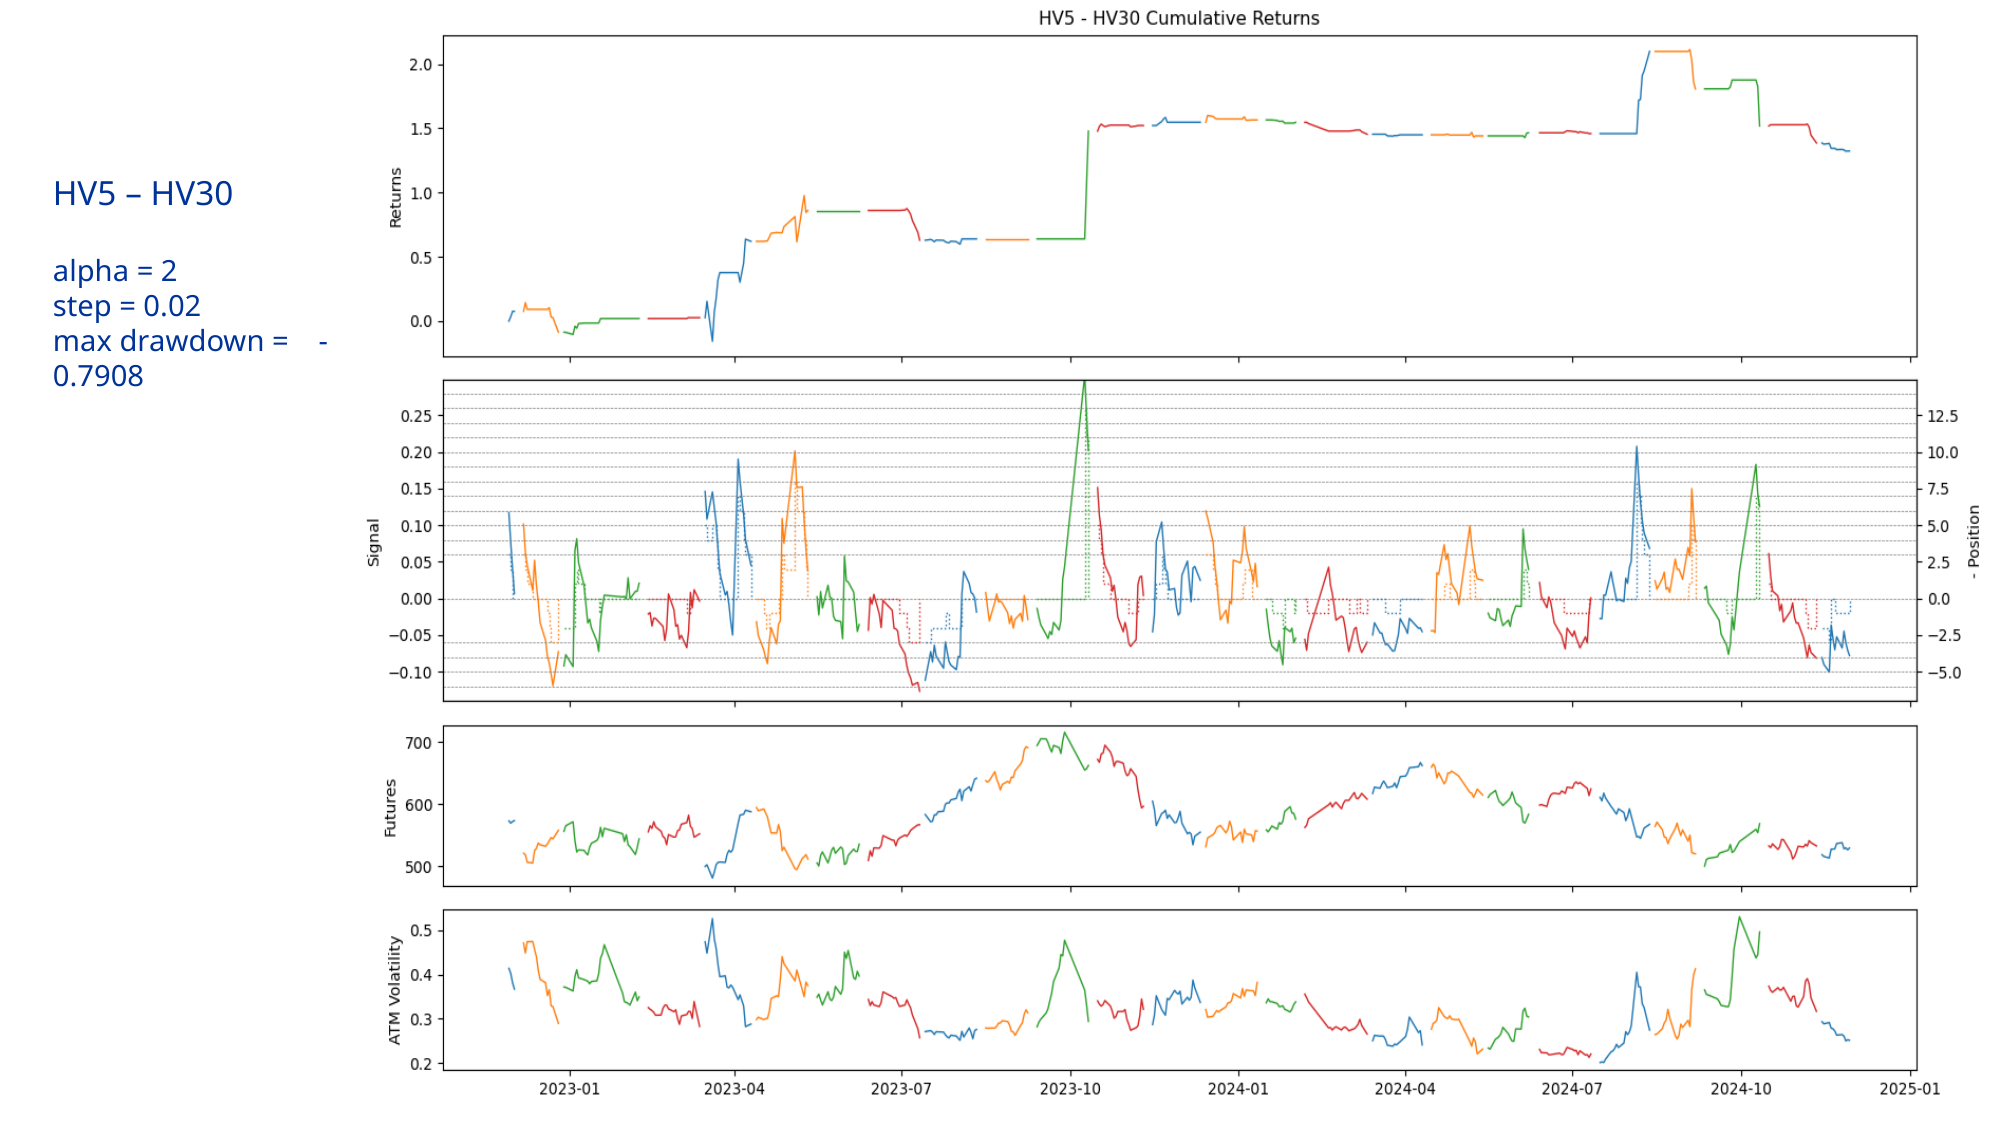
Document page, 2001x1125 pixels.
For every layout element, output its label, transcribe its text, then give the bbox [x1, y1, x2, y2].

text_box HV5 – HV30 alpha = 2 step = 0.02 max drawdown = -0.7908 [38, 164, 349, 435]
picture [349, 0, 2000, 1125]
